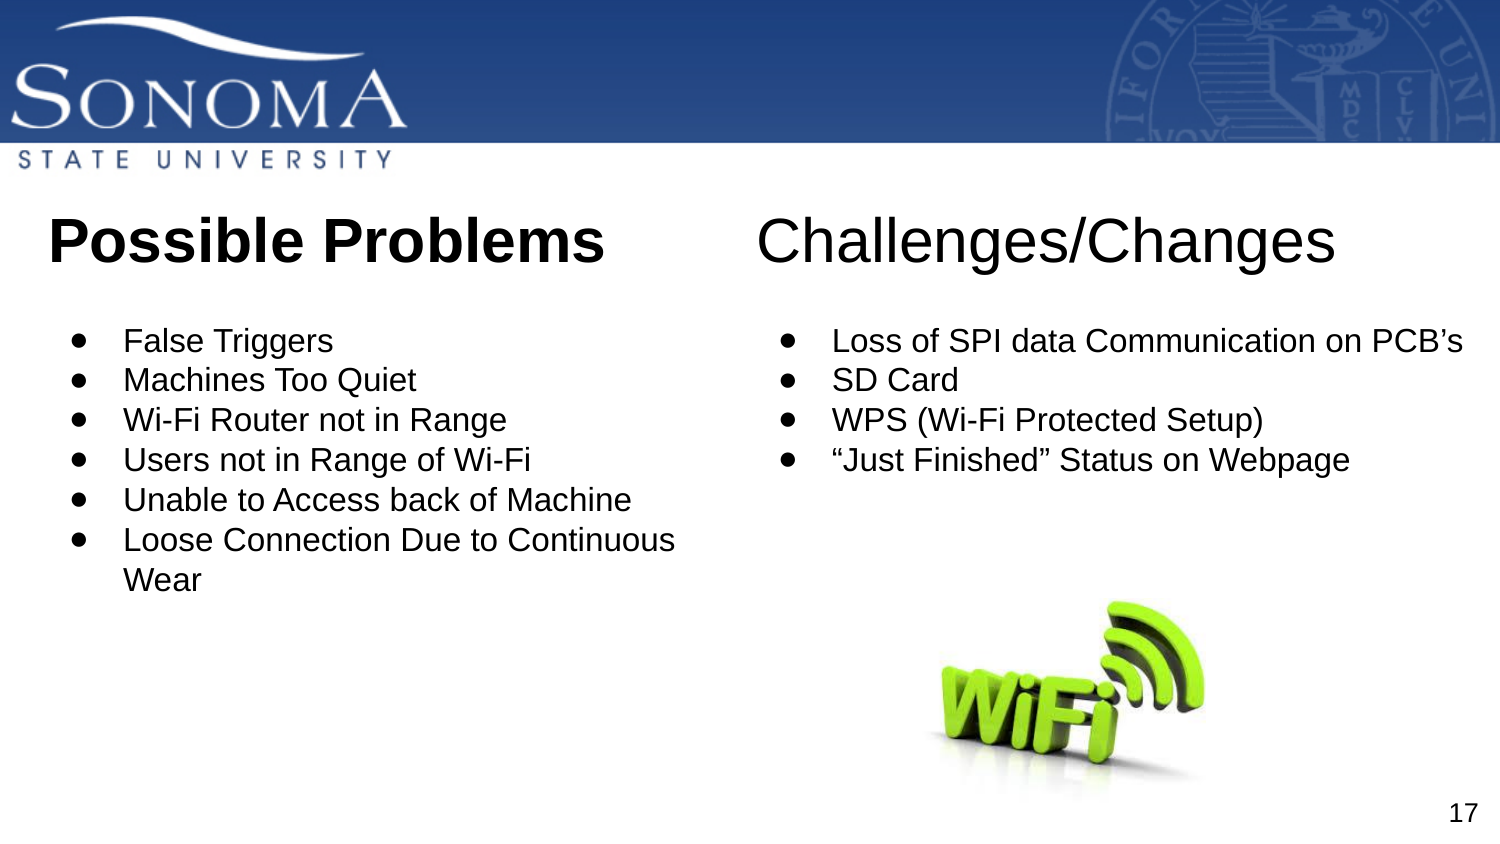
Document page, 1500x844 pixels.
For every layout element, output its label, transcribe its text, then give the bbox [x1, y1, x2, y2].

title Challenges/Changes [741, 186, 1418, 290]
list False Triggers Machines Too Quiet Wi-Fi Router not in Range Users not in Range of Wi-Fi Unable to Access back of Machine Loose Connection Due to Continuous Wear [33, 303, 777, 783]
picture [922, 597, 1206, 817]
title Possible Problems [33, 186, 710, 290]
list Loss of SPI data Communication on PCB’s SD Card WPS (Wi-Fi Protected Setup) “Just Finished” Status on Webpage [741, 303, 1486, 817]
picture [0, 0, 1500, 177]
slide_number 17 [1403, 779, 1494, 844]
